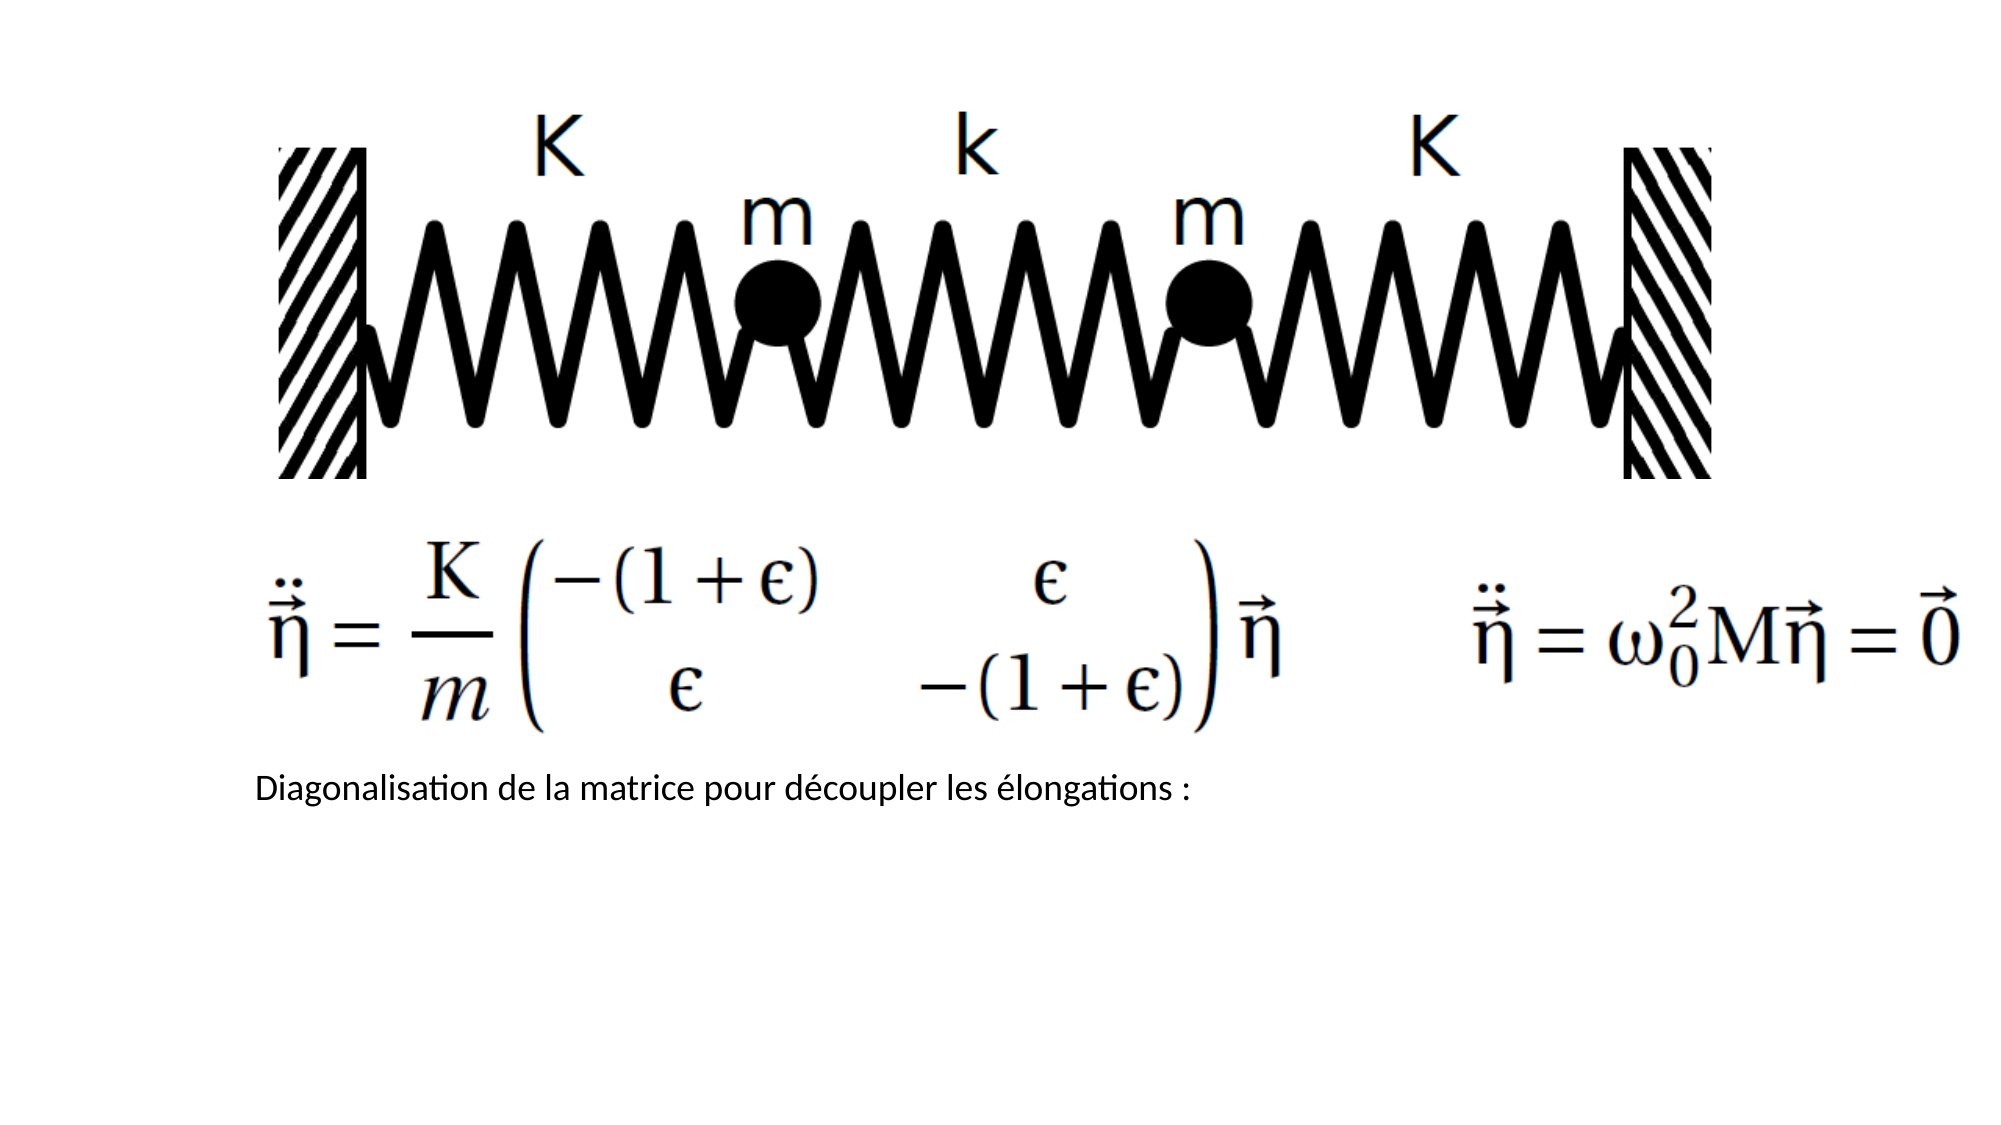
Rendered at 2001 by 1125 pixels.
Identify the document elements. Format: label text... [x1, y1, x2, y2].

picture [1449, 560, 1982, 733]
picture [254, 517, 1310, 776]
picture [254, 90, 1746, 479]
text_box Diagonalisation de la matrice pour découpler les élongations : [240, 755, 1225, 816]
